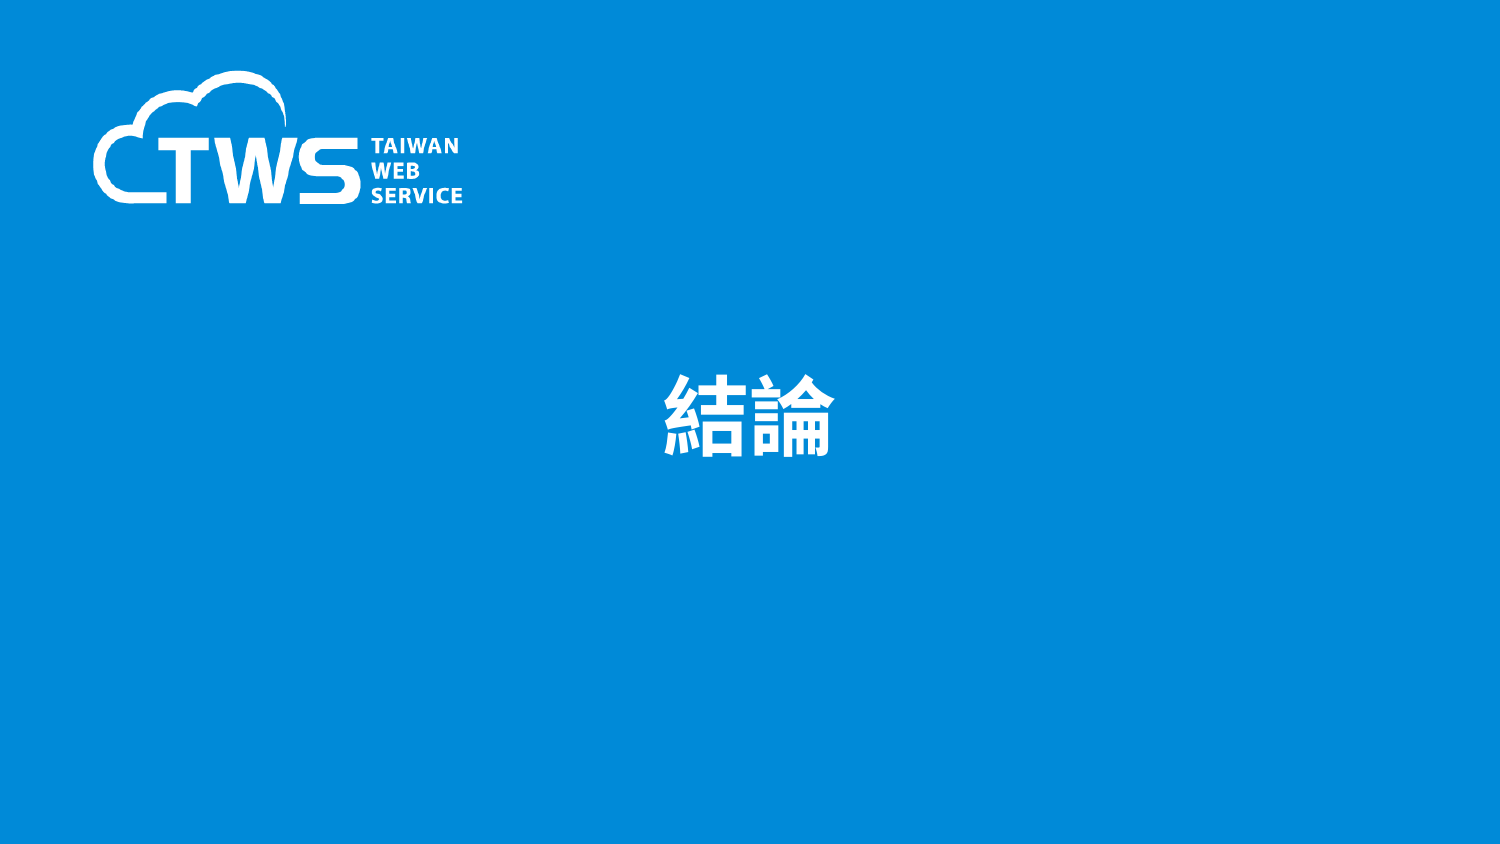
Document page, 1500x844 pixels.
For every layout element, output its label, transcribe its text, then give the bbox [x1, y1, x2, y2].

picture [41, 43, 502, 230]
title 結論 [112, 323, 1388, 505]
